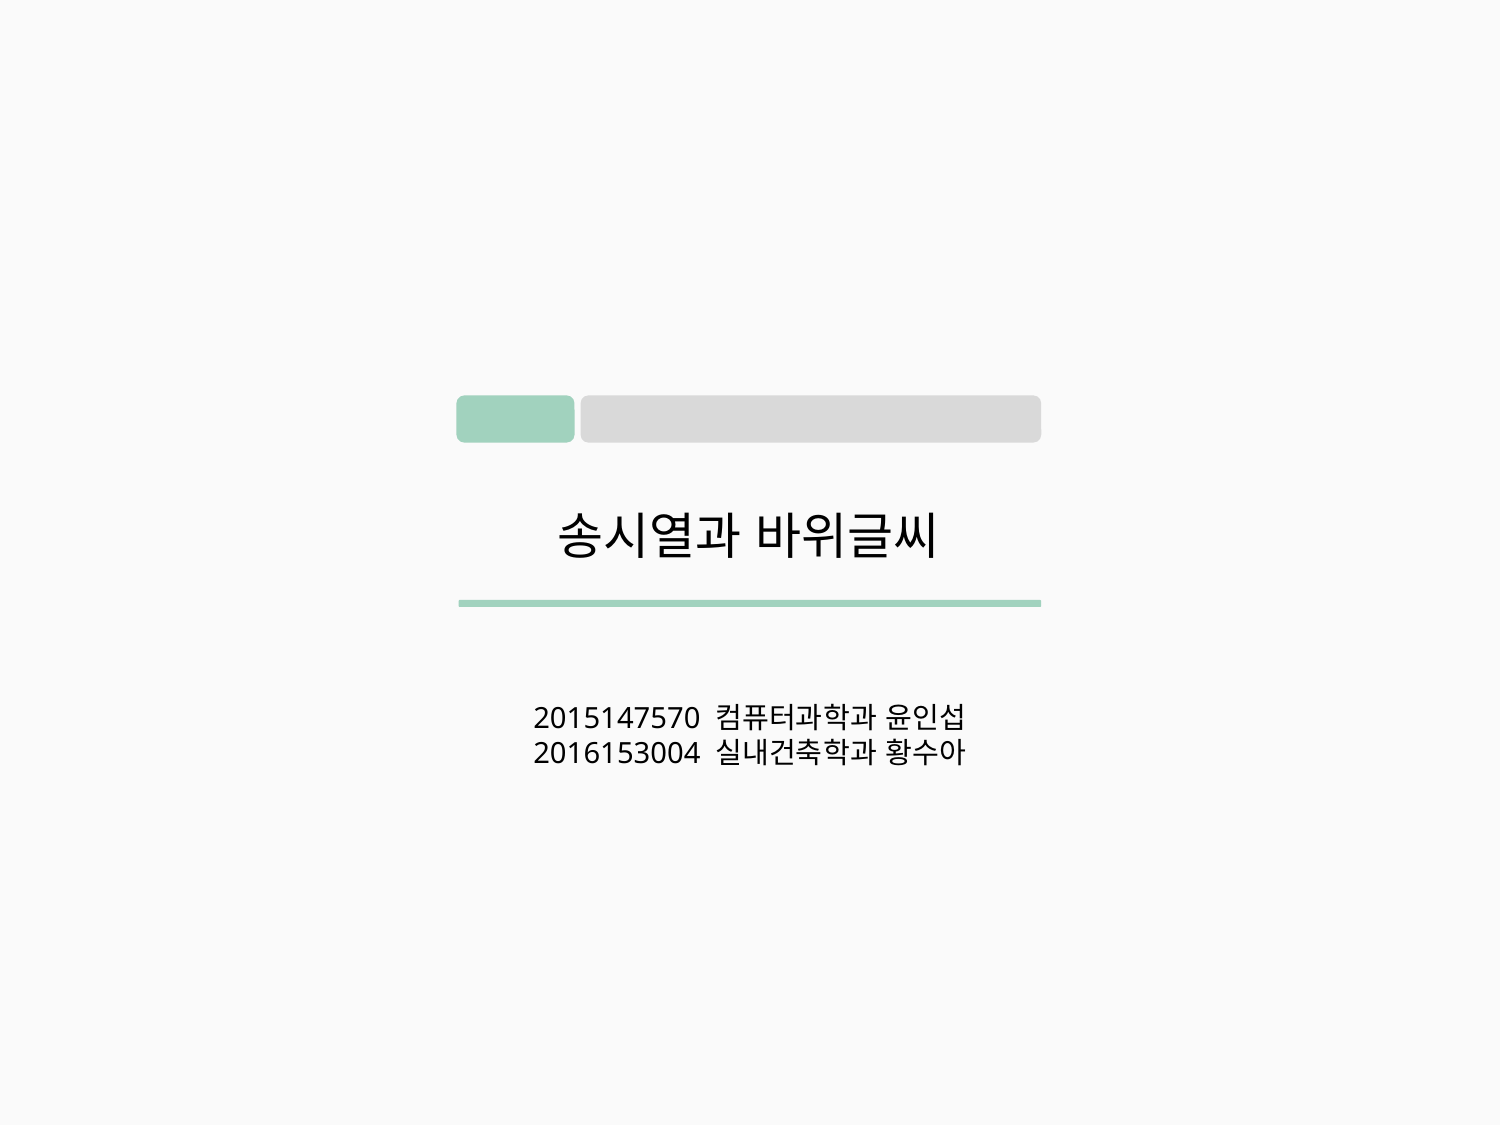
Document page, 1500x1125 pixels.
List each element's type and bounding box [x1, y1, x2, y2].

text_box [349, 395, 1151, 779]
